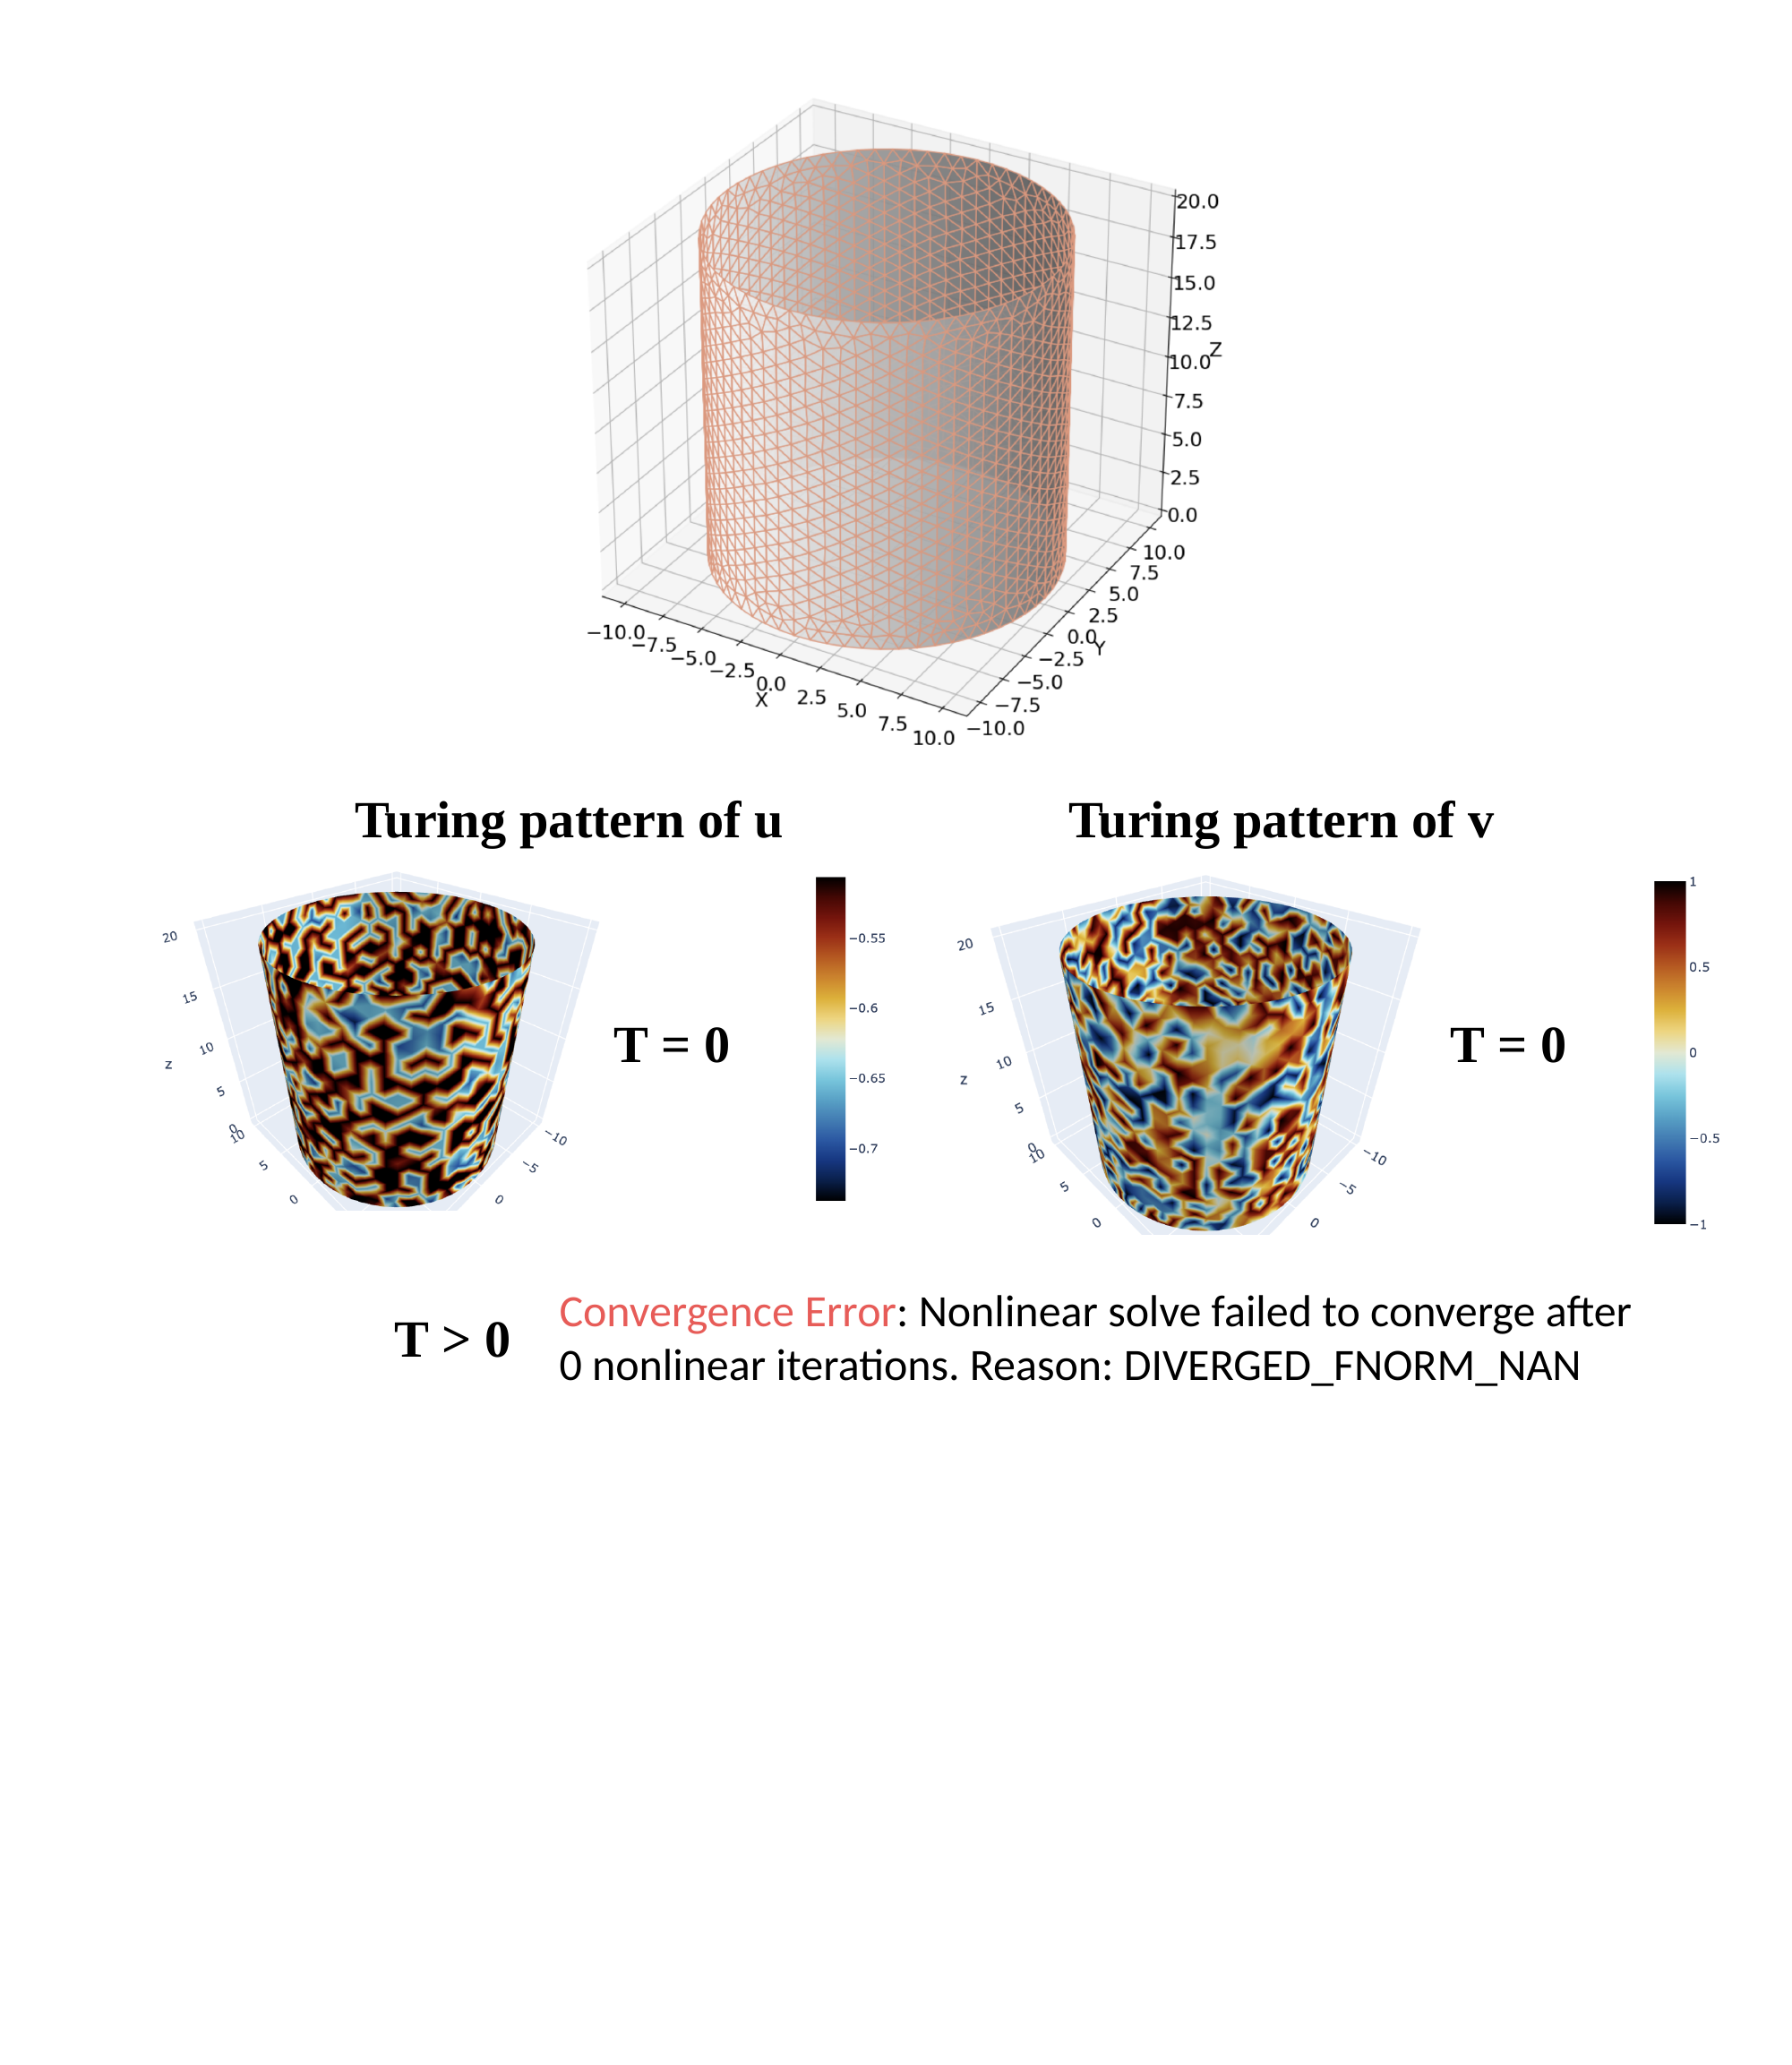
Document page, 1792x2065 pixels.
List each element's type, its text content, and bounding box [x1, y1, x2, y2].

text_box Turing pattern of u [341, 778, 980, 855]
text_box T > 0 [381, 1298, 677, 1375]
text_box Turing pattern of v [1055, 778, 1693, 855]
picture [931, 855, 1733, 1249]
text_box Convergence Error: Nonlinear solve failed to converge after 0 nonlinear iterations. Reason: DIVERGED_FNORM_NAN [545, 1275, 1655, 1397]
picture [545, 92, 1246, 756]
picture [97, 835, 896, 1230]
